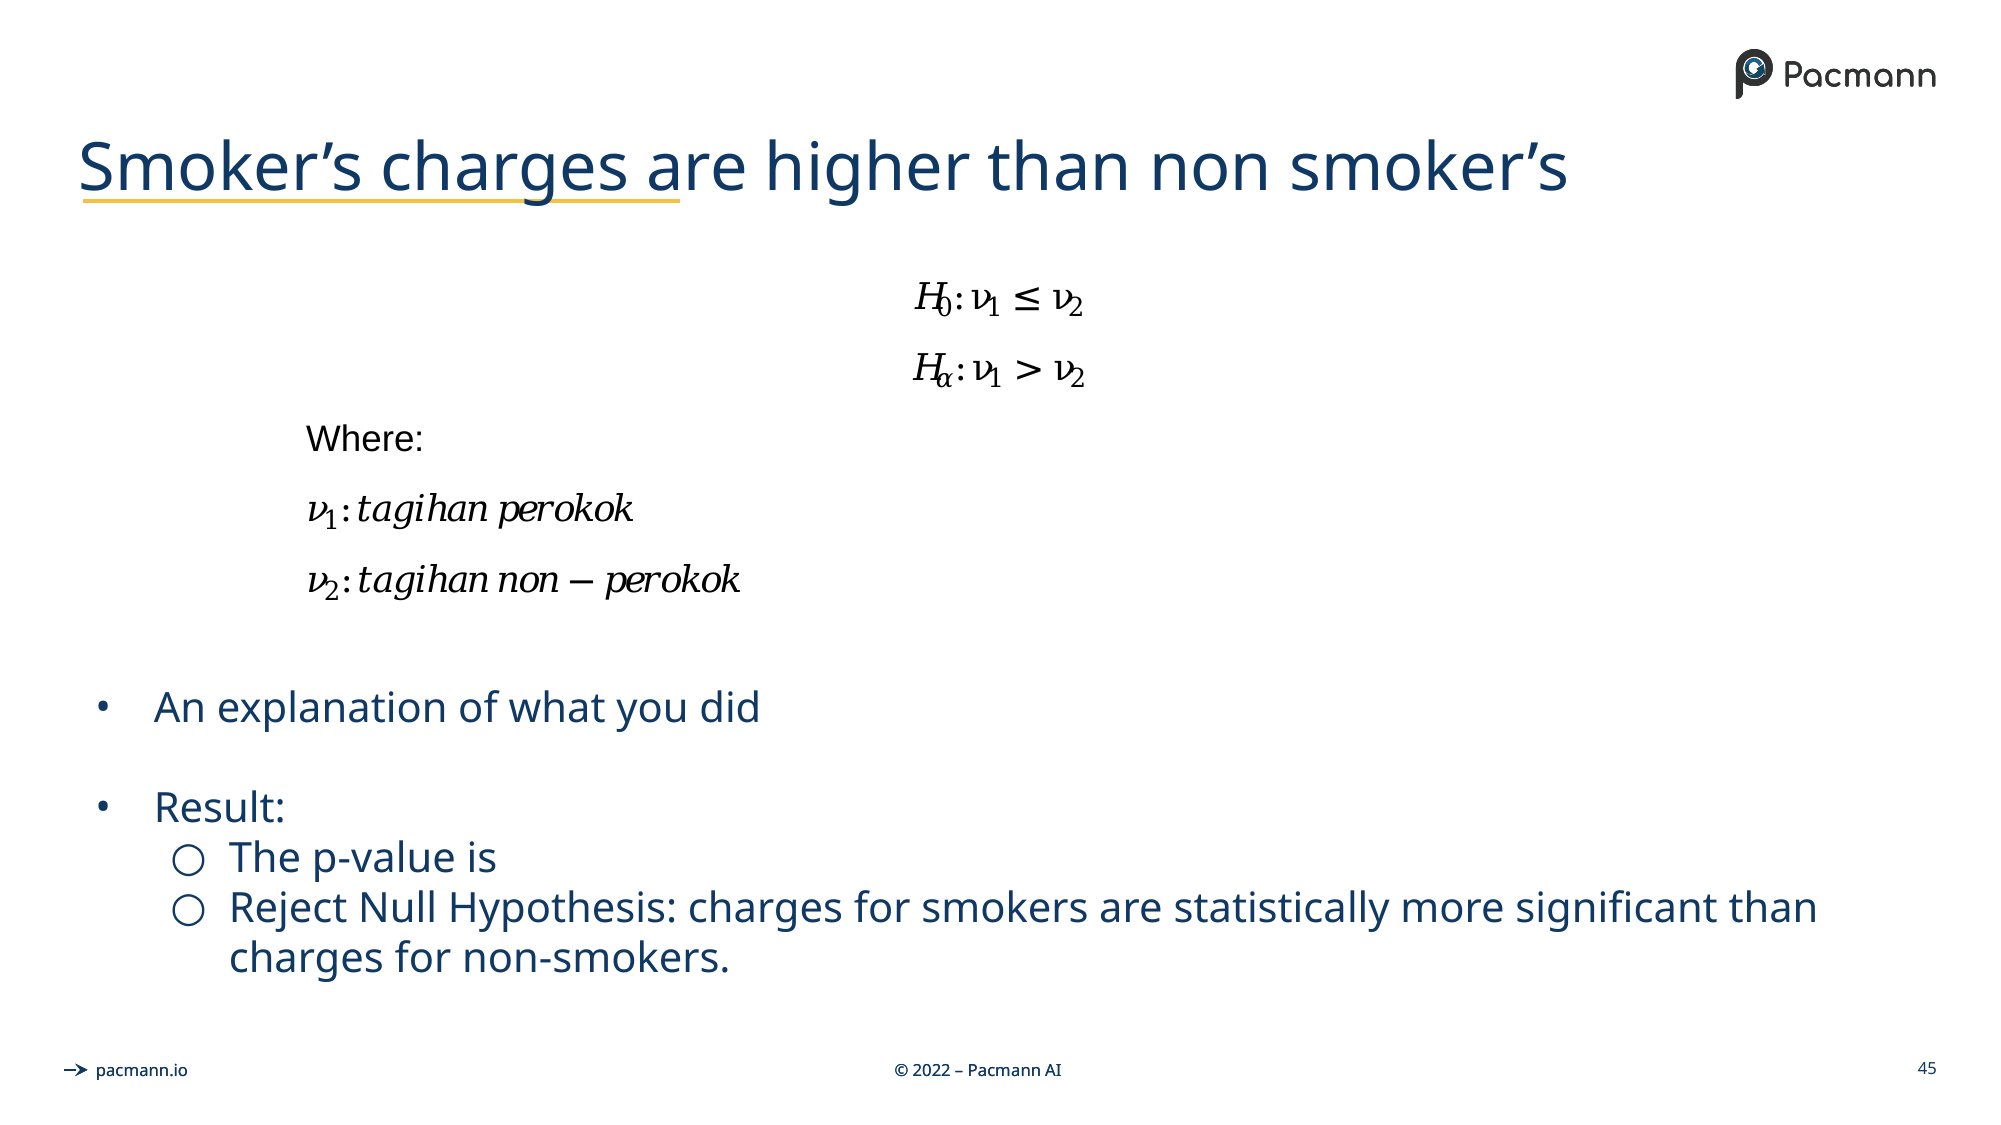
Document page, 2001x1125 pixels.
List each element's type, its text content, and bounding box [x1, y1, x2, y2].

picture [1707, 36, 1966, 112]
picture [305, 273, 1691, 631]
title Smoker’s charges are higher than non smoker’s [63, 59, 1935, 278]
